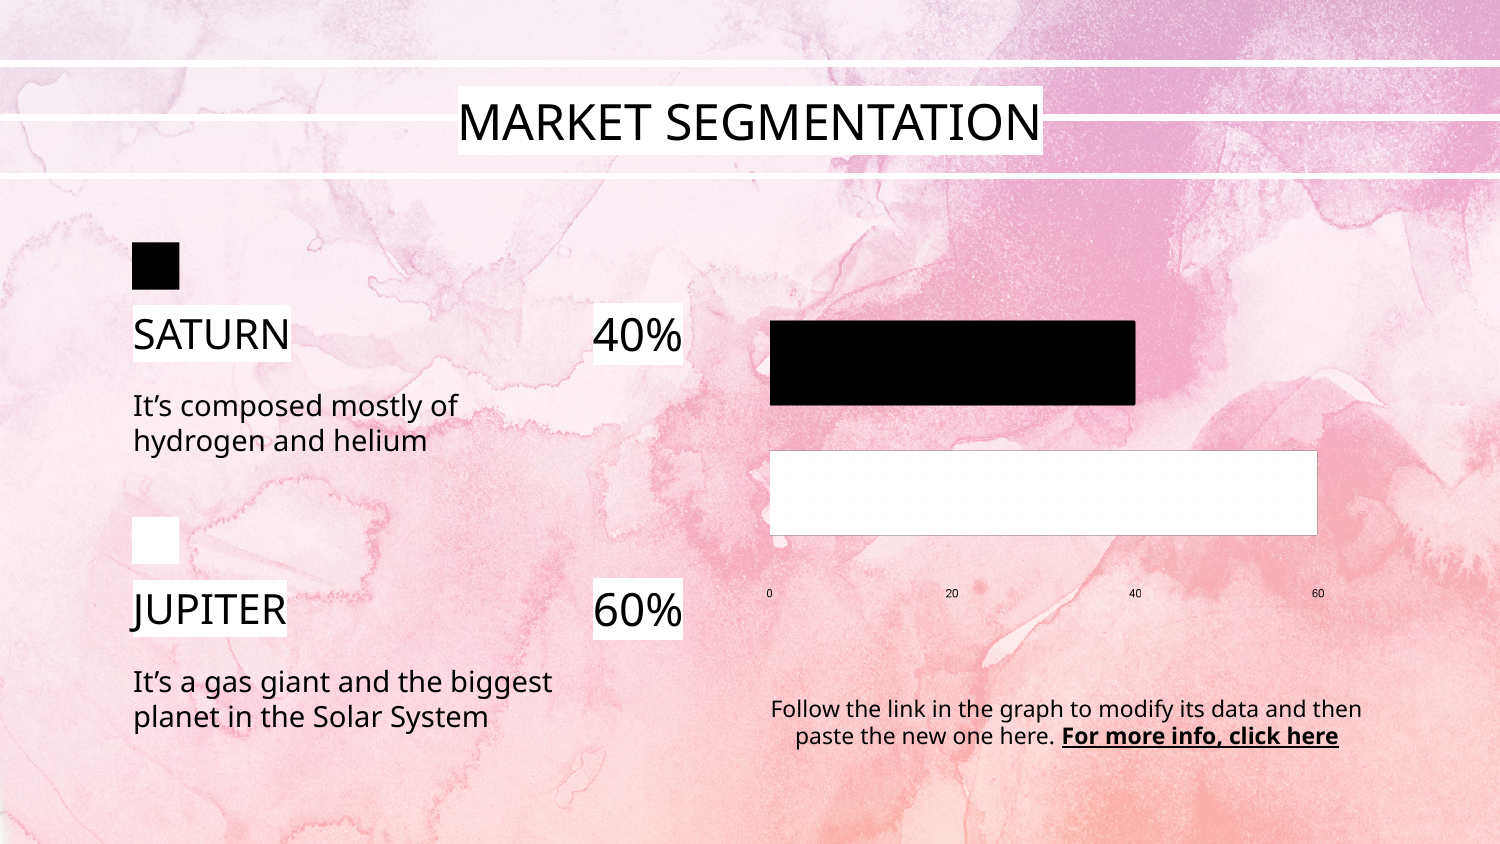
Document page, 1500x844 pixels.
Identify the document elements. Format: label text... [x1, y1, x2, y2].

picture [0, 121, 1500, 173]
text_box [132, 516, 180, 565]
title MARKET SEGMENTATION [117, 72, 1382, 167]
picture [0, 67, 1500, 114]
title 60% [517, 573, 699, 643]
picture [0, 179, 1500, 844]
picture [0, 0, 1500, 60]
text_box Follow the link in the graph to modify its data and then paste the new one here. For more info, click here [750, 692, 1383, 756]
title SATURN [117, 298, 517, 368]
text_box [132, 242, 180, 290]
subtitle It’s a gas giant and the biggest planet in the Solar System [118, 643, 570, 756]
title JUPITER [117, 573, 517, 643]
subtitle It’s composed mostly of hydrogen and helium [118, 368, 570, 480]
title 40% [517, 298, 699, 368]
